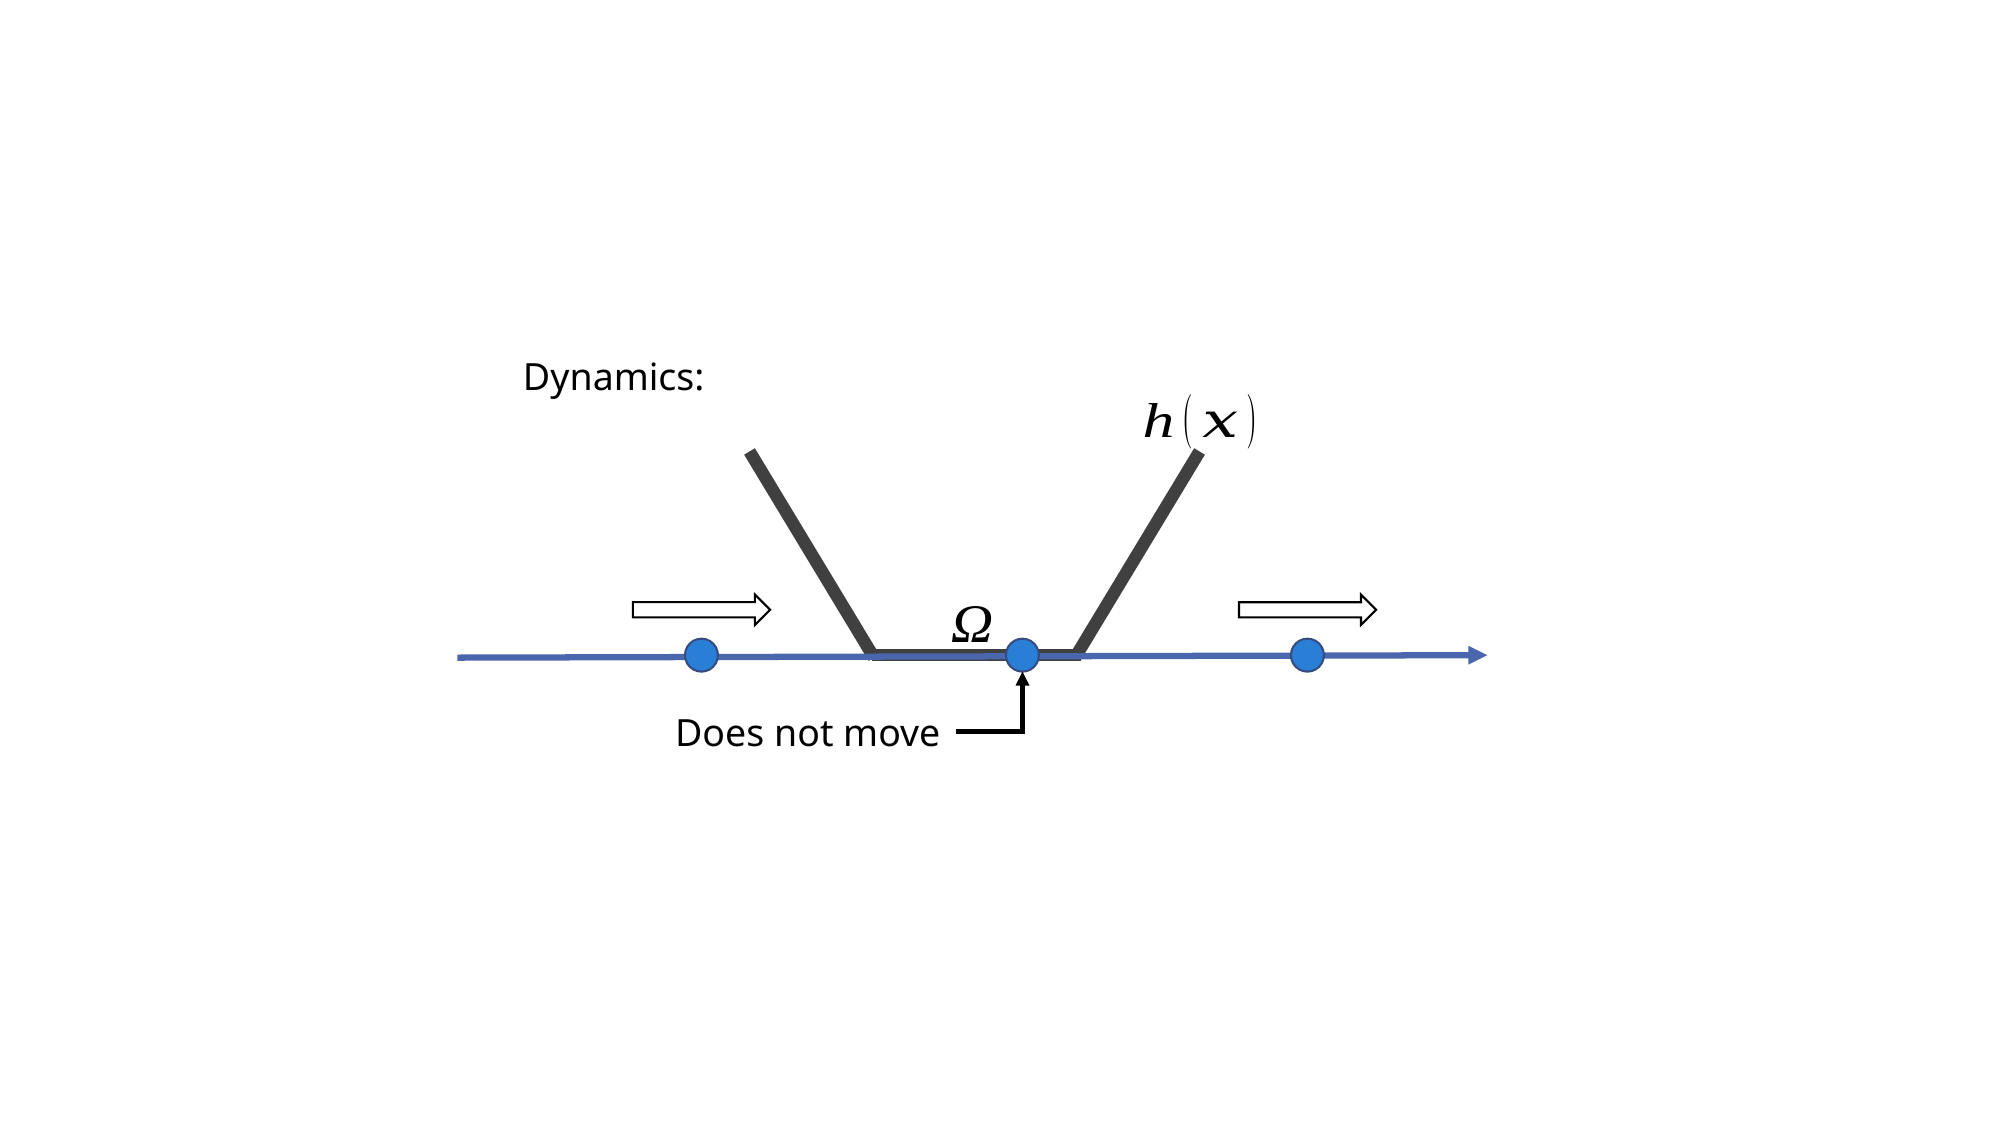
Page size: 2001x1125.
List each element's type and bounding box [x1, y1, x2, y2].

text_box [434, 345, 1488, 763]
